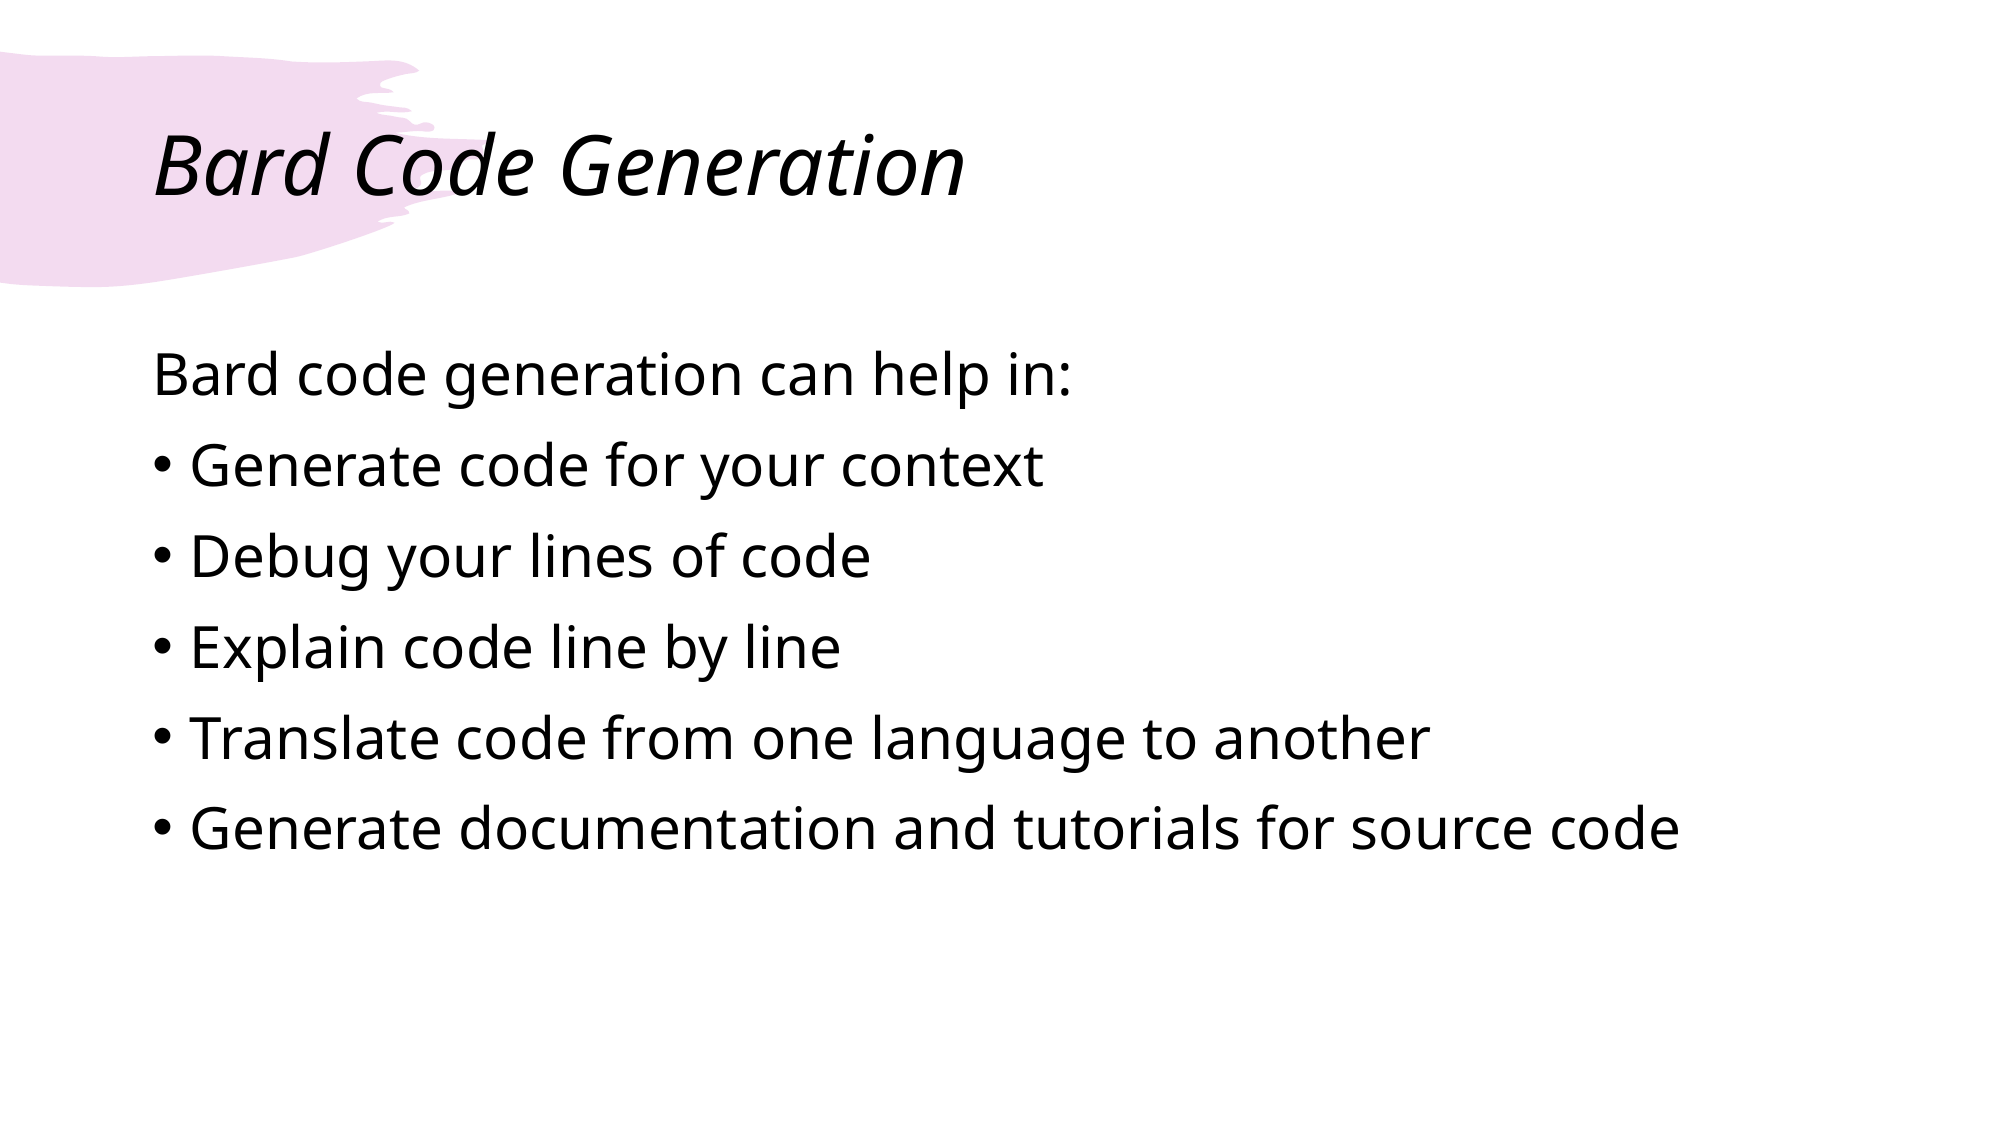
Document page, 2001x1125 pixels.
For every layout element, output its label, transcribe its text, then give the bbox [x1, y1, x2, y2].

list Bard code generation can help in: Generate code for your context Debug your lines of code Explain code line by line Translate code from one language to another Generate documentation and tutorials for source code [137, 329, 1863, 1013]
title Bard Code Generation [137, 59, 1863, 278]
